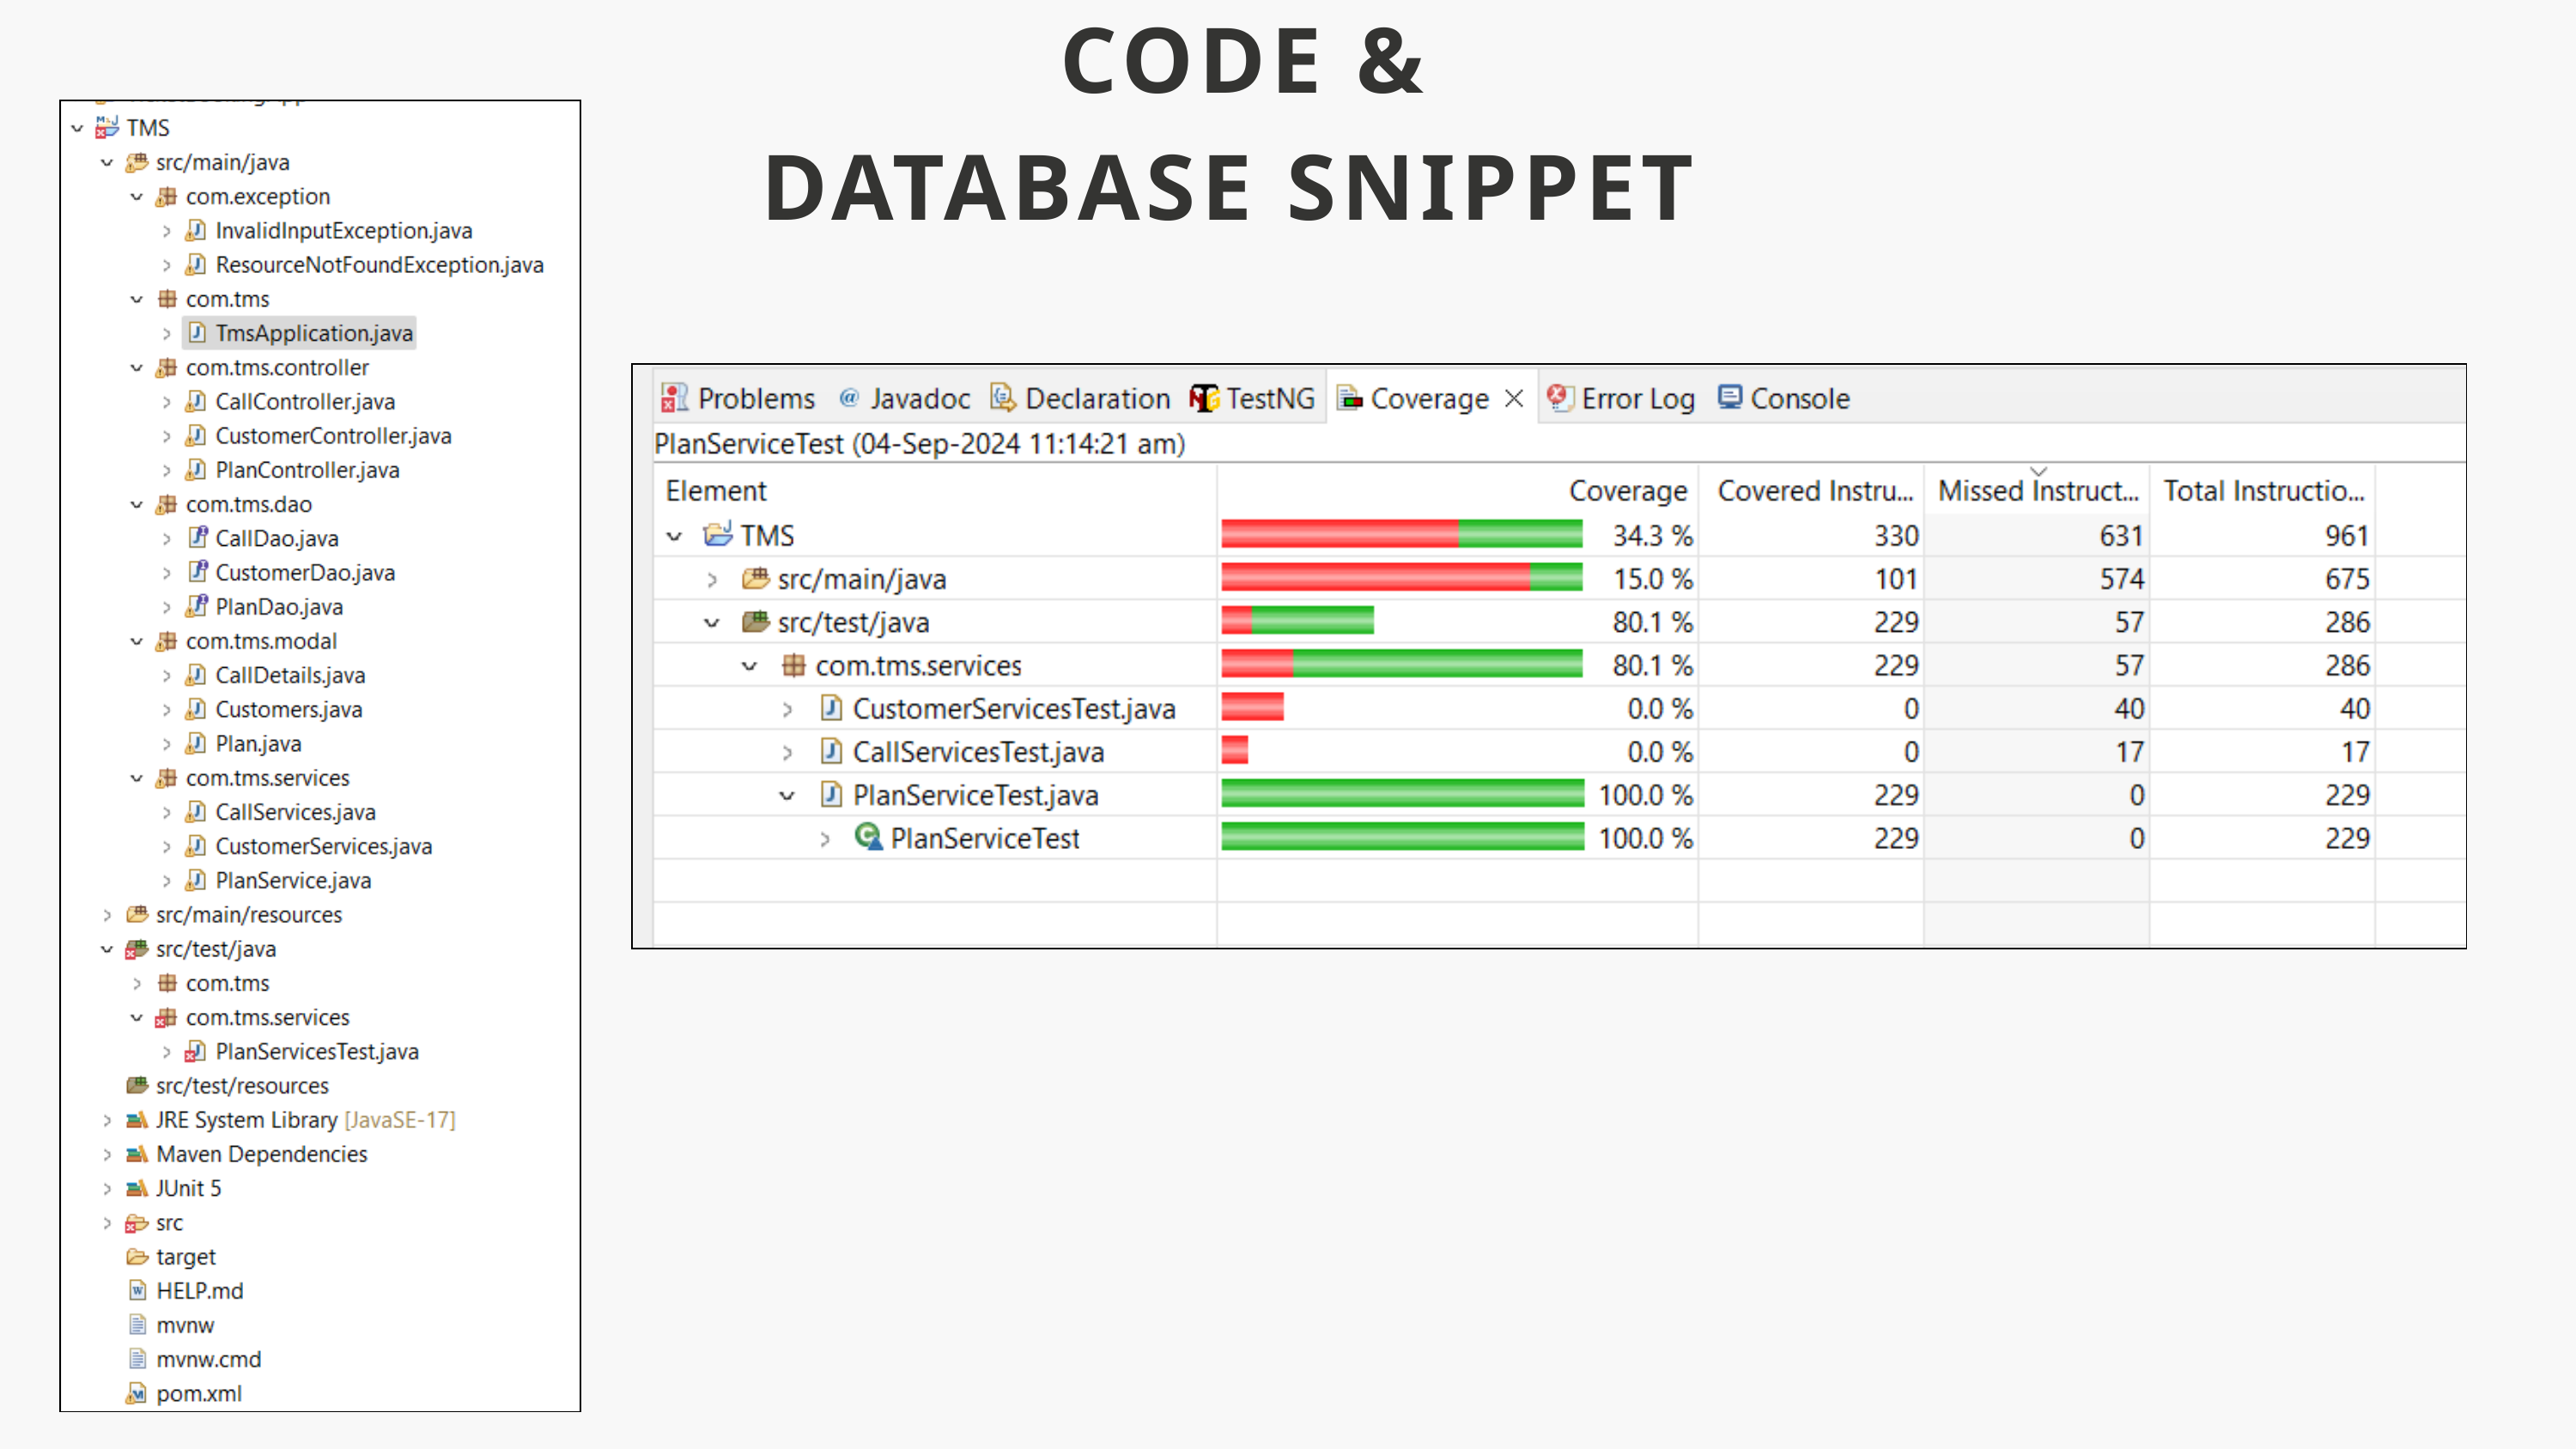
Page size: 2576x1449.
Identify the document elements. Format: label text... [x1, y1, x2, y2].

text_box CODE & DATABASE SNIPPET [596, 0, 1917, 239]
text_box [60, 100, 580, 1412]
text_box [632, 364, 2467, 949]
